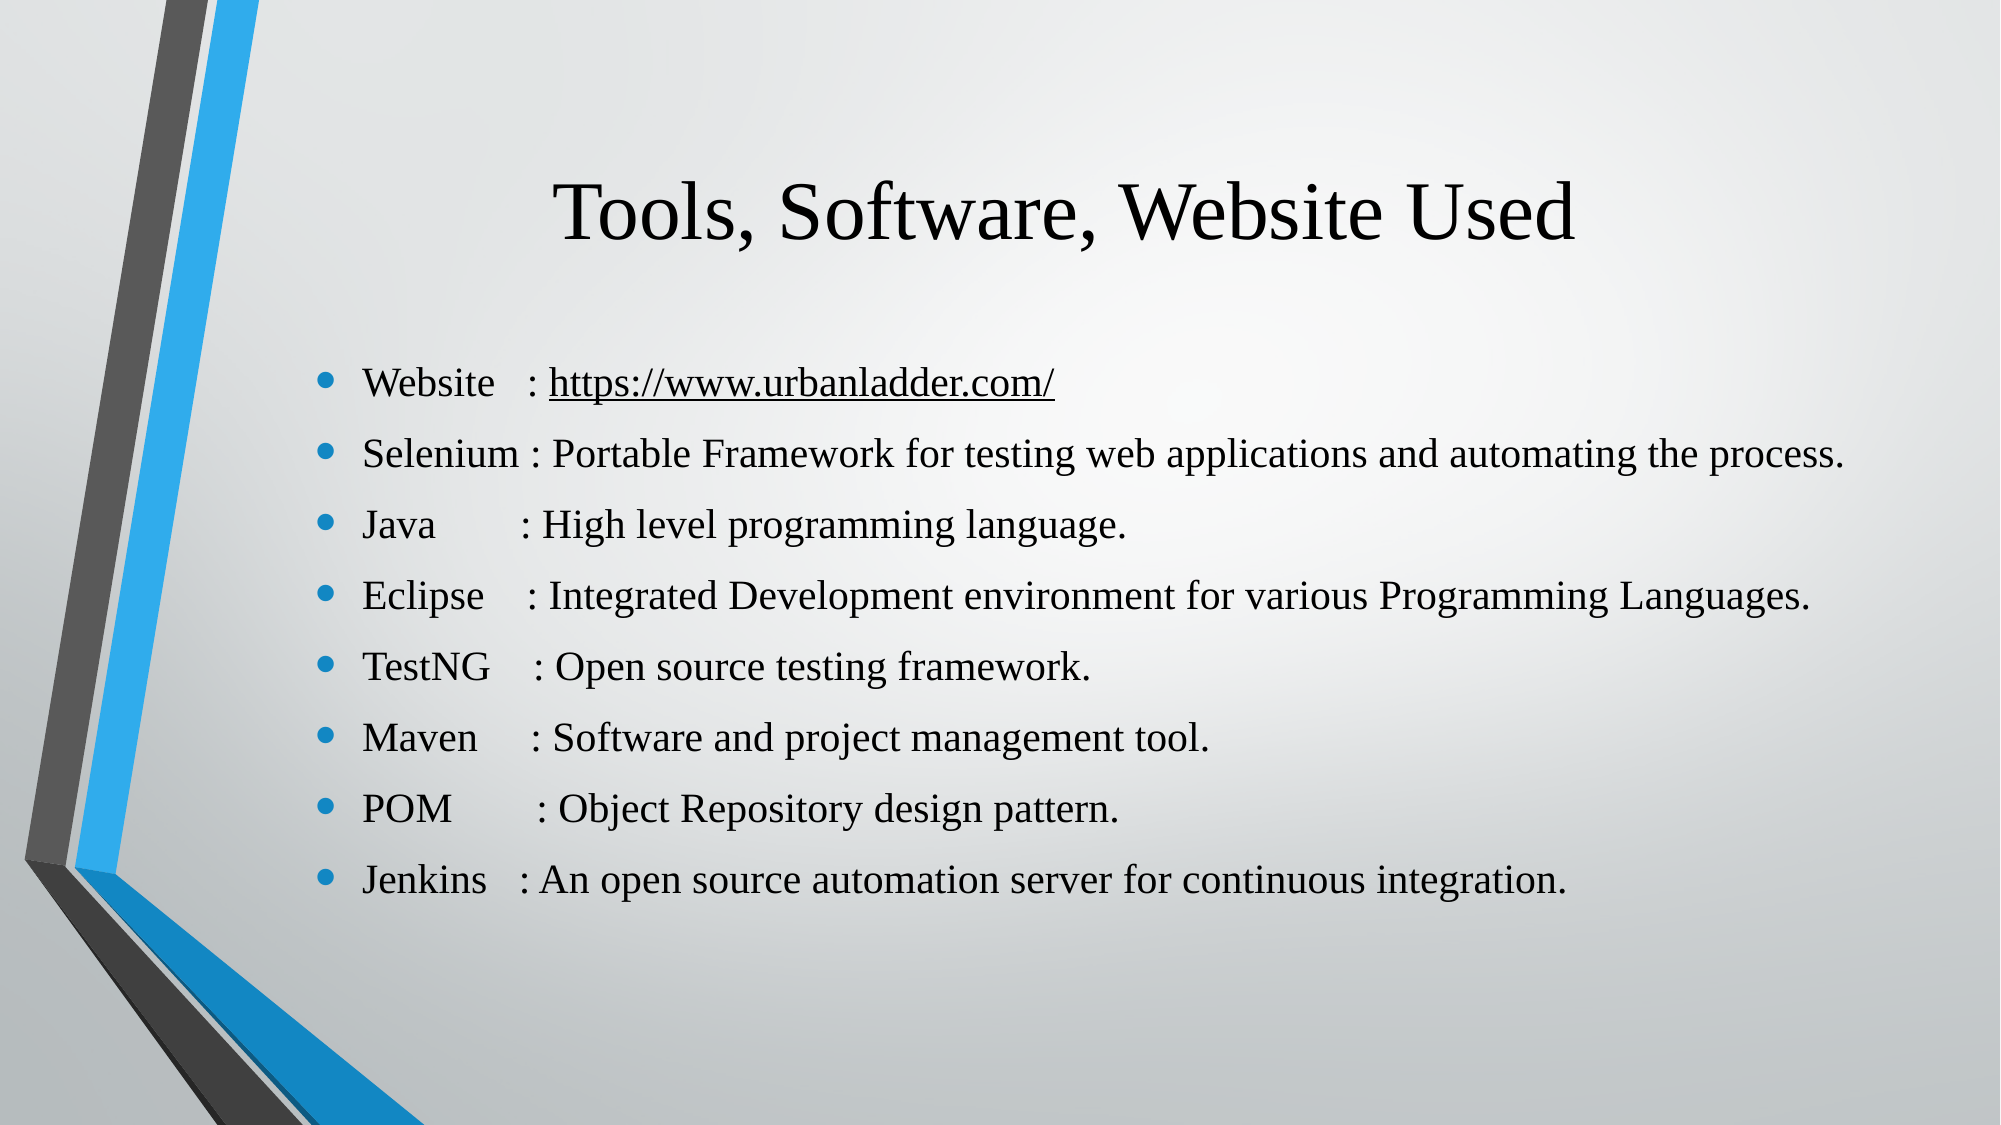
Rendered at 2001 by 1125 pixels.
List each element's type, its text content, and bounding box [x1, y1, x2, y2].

list Website : https://www.urbanladder.com/ Selenium : Portable Framework for testing web applications and automating the process. Java : High level programming language. Eclipse : Integrated Development environment for various Programming Languages. TestNG : Open source testing framework. Maven : Software and project management tool. POM : Object Repository design pattern. Jenkins : An open source automation server for continuous integration. [300, 314, 1944, 1013]
title Tools, Software, Website Used [243, 112, 1887, 300]
